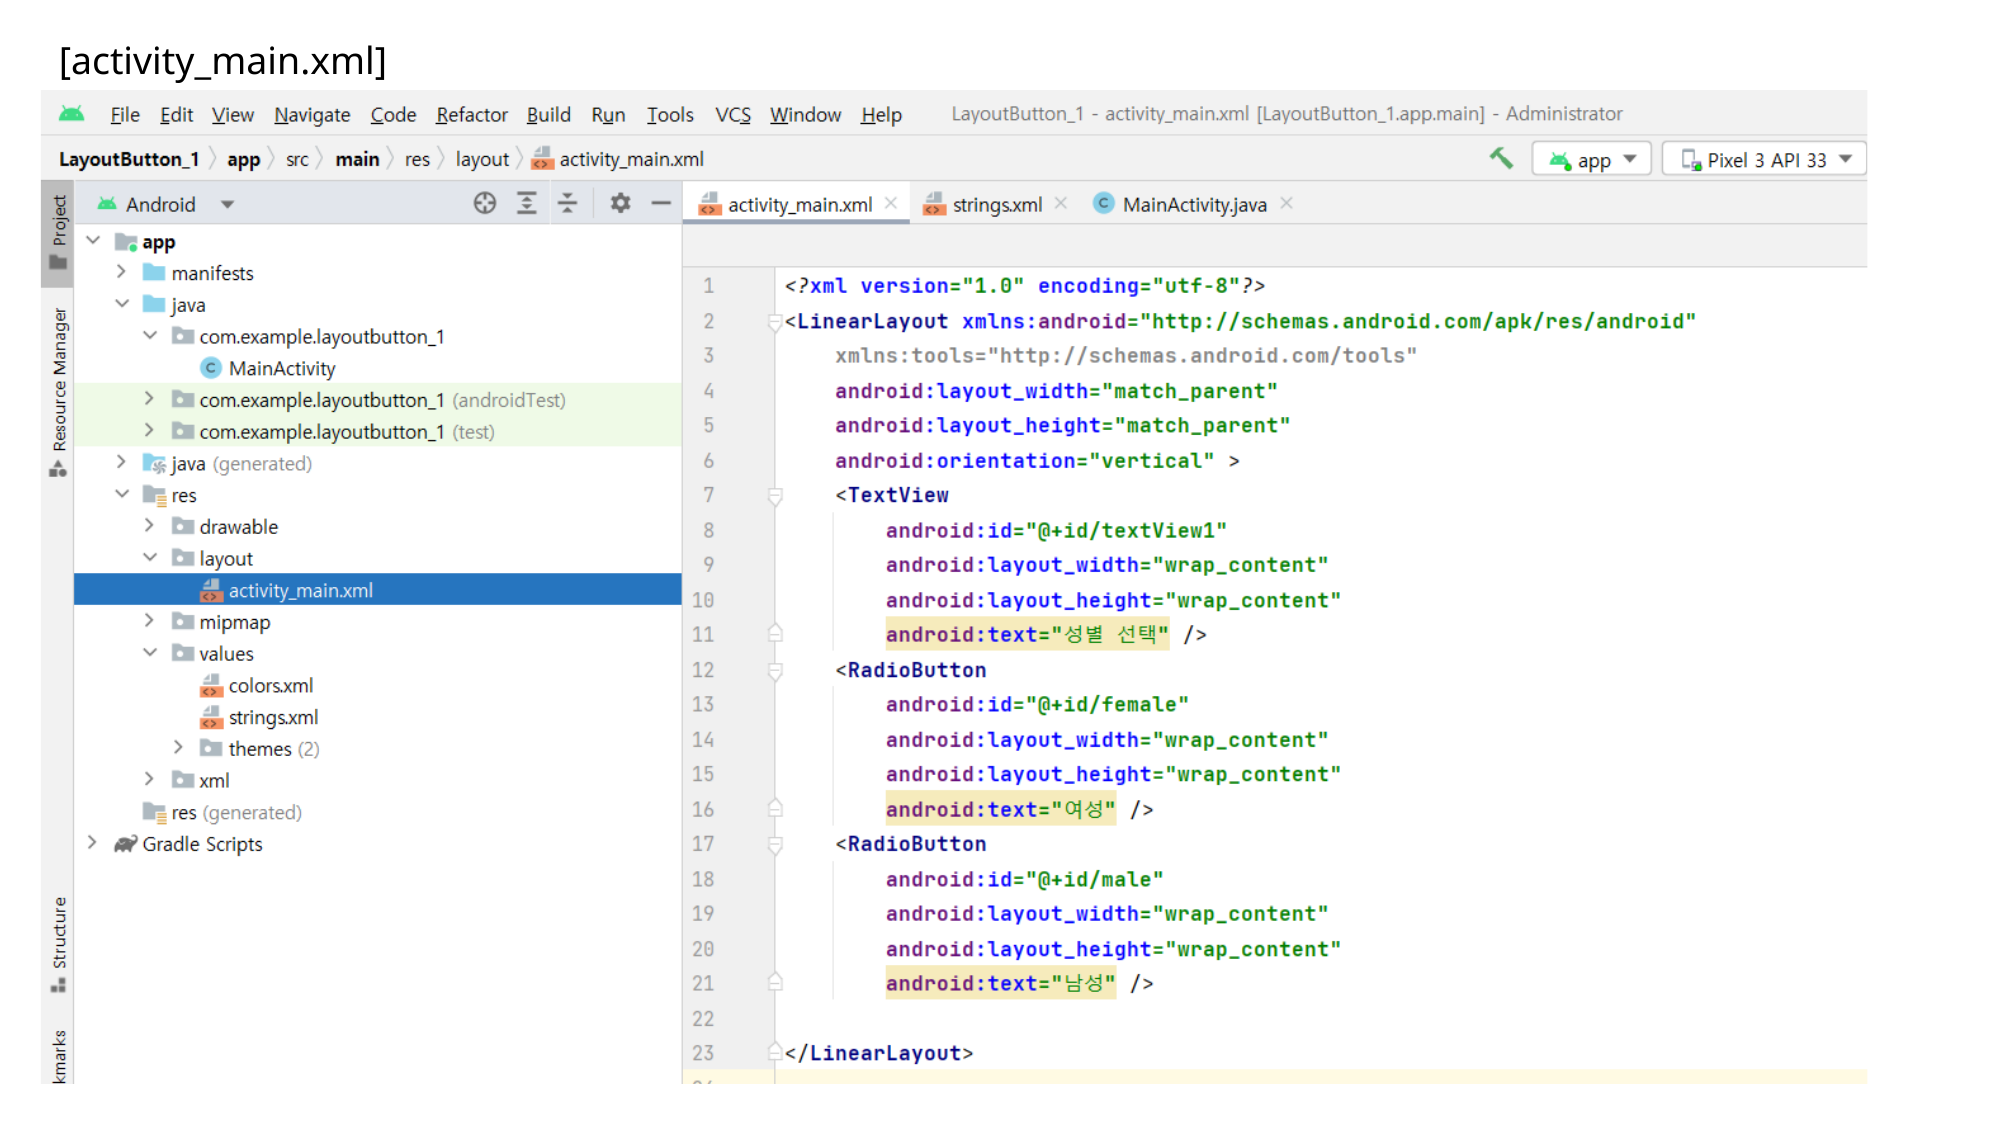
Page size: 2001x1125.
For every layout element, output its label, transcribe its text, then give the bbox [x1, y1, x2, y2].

text_box [activity_main.xml] [44, 29, 403, 88]
picture [40, 90, 1868, 1084]
